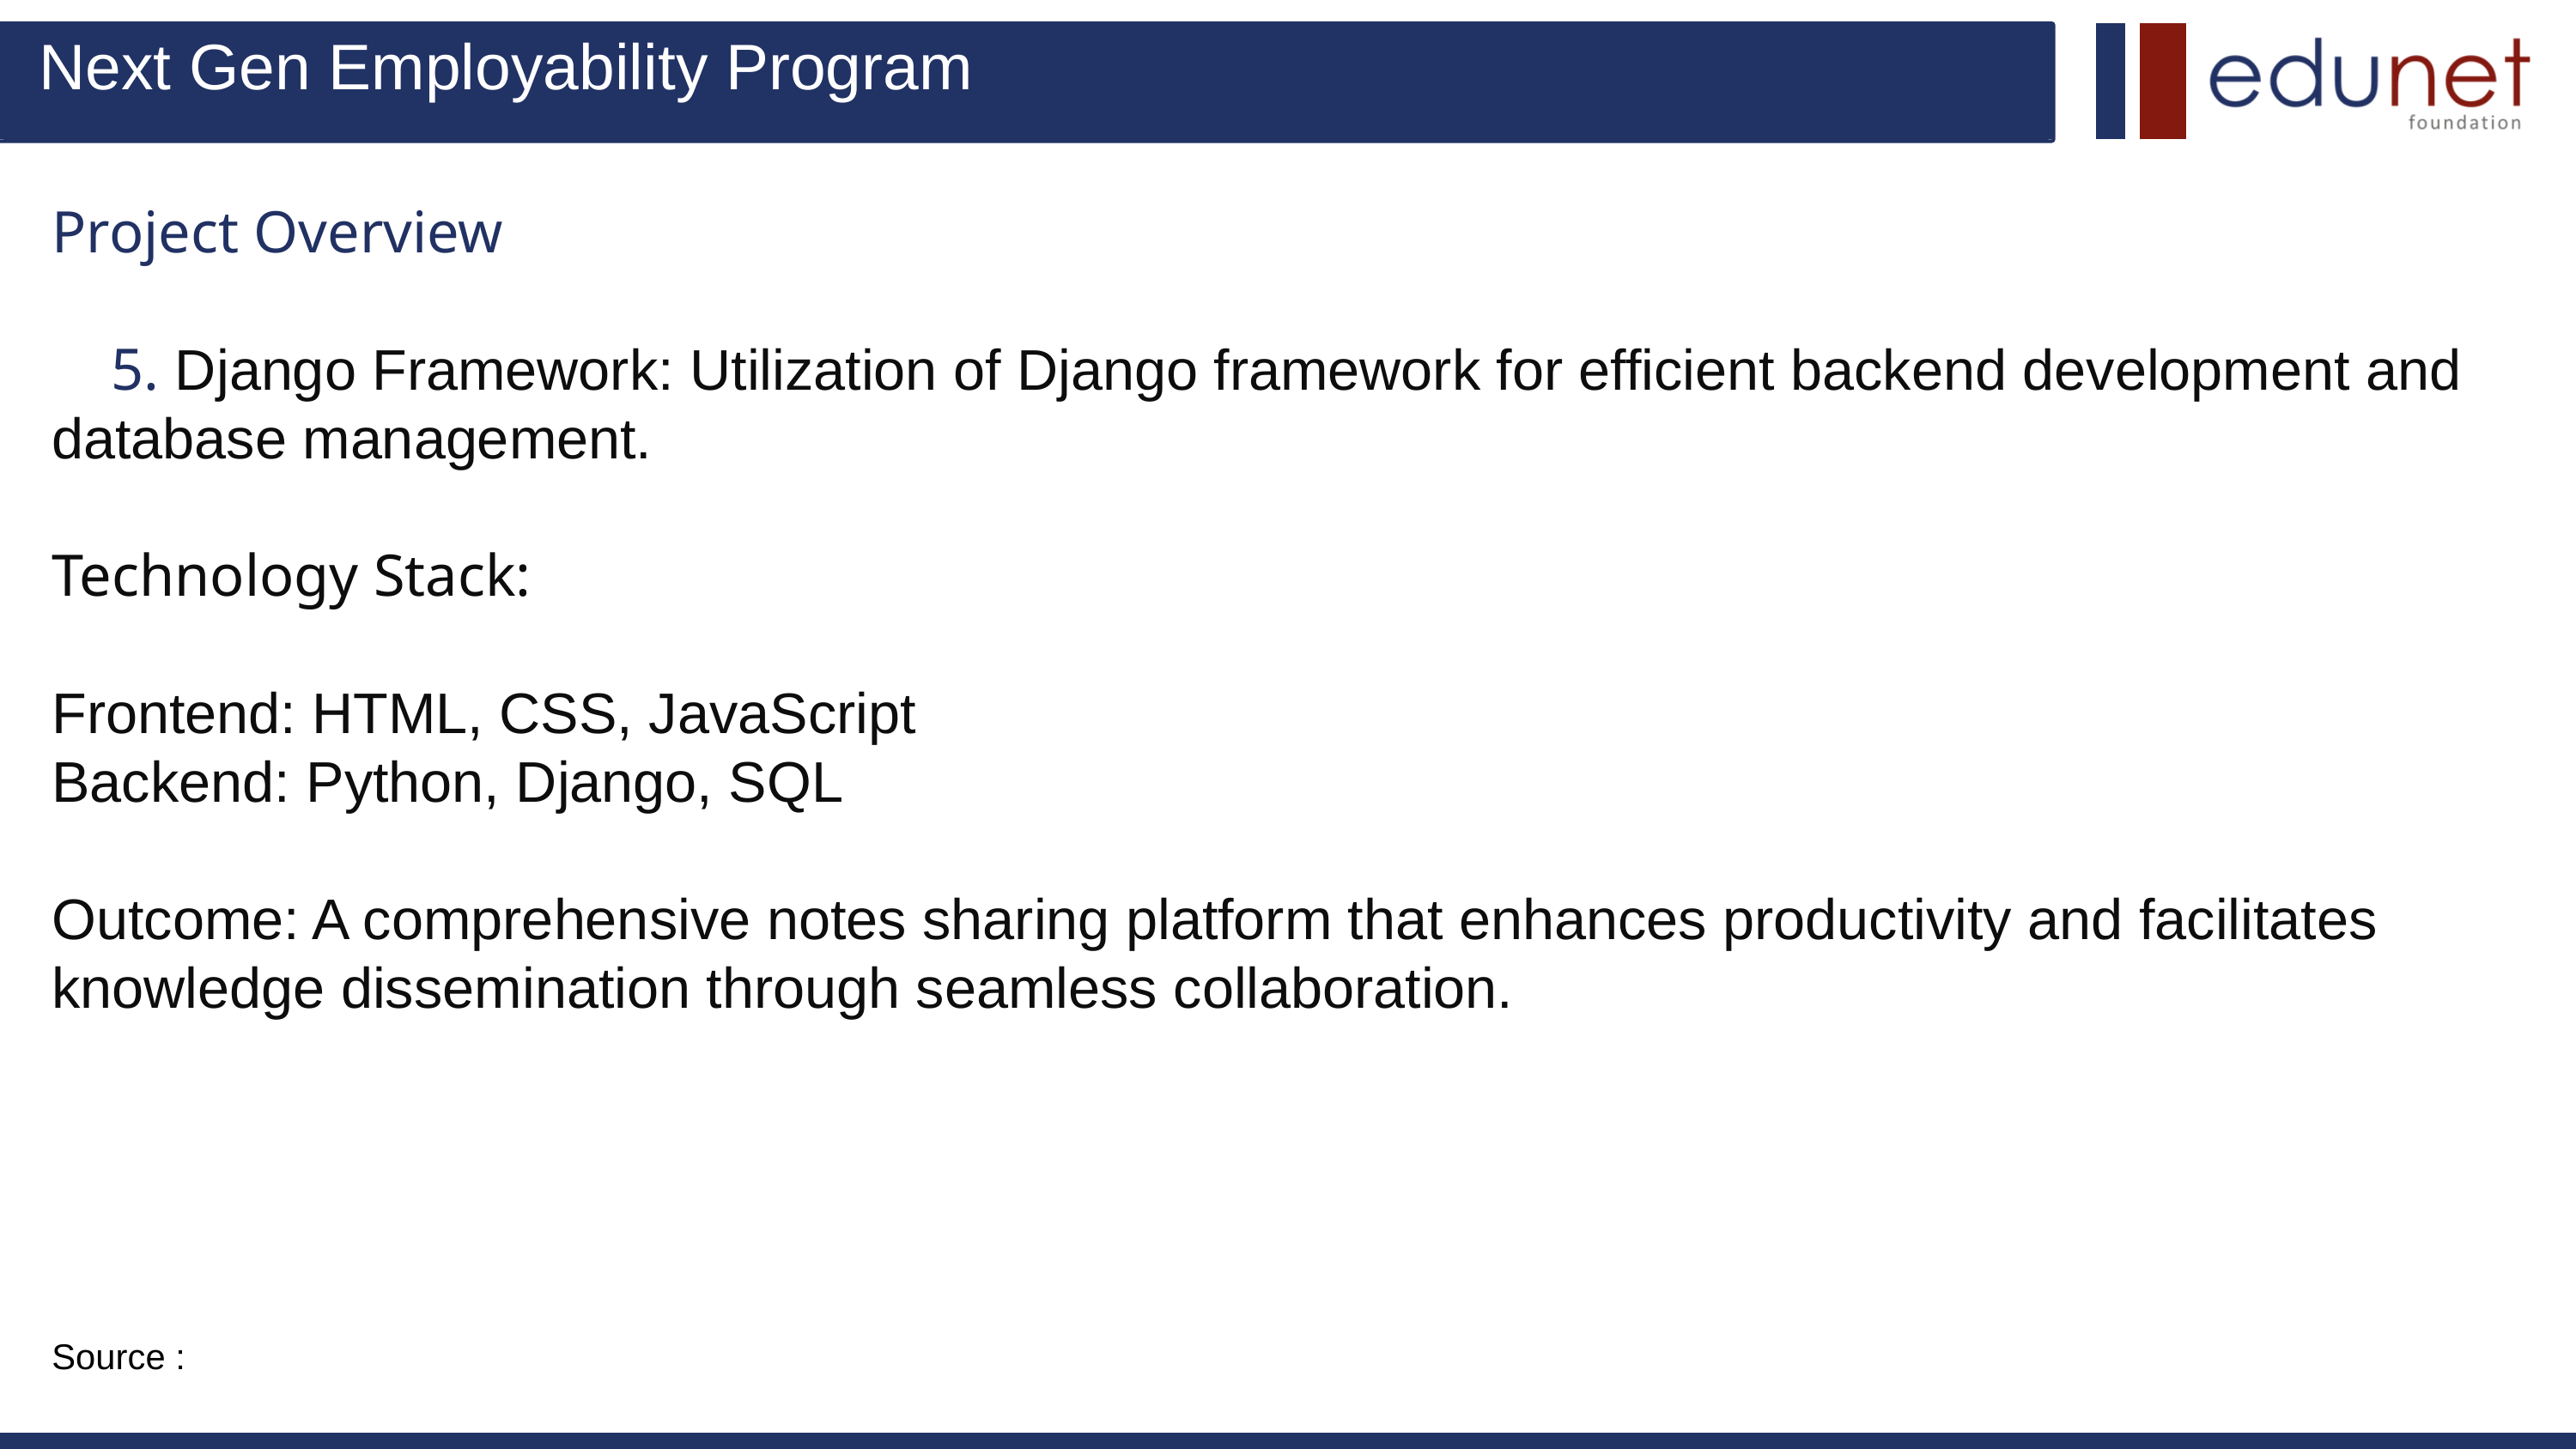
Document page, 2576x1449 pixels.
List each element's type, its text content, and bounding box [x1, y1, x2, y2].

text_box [2139, 22, 2187, 140]
text_box Project Overview 5. Django Framework: Utilization of Django framework for efficient backend development and database management. Technology Stack: Frontend: HTML, CSS, JavaScript Backend: Python, Django, SQL Outcome: A comprehensive notes sharing platform that enhances productivity and facilitates knowledge dissemination through seamless collaboration. [52, 195, 2468, 1432]
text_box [2095, 22, 2126, 140]
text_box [0, 21, 2056, 143]
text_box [0, 1432, 2576, 1449]
text_box Source : [52, 1333, 226, 1377]
text_box [2368, 25, 2545, 142]
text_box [2051, 17, 2365, 183]
